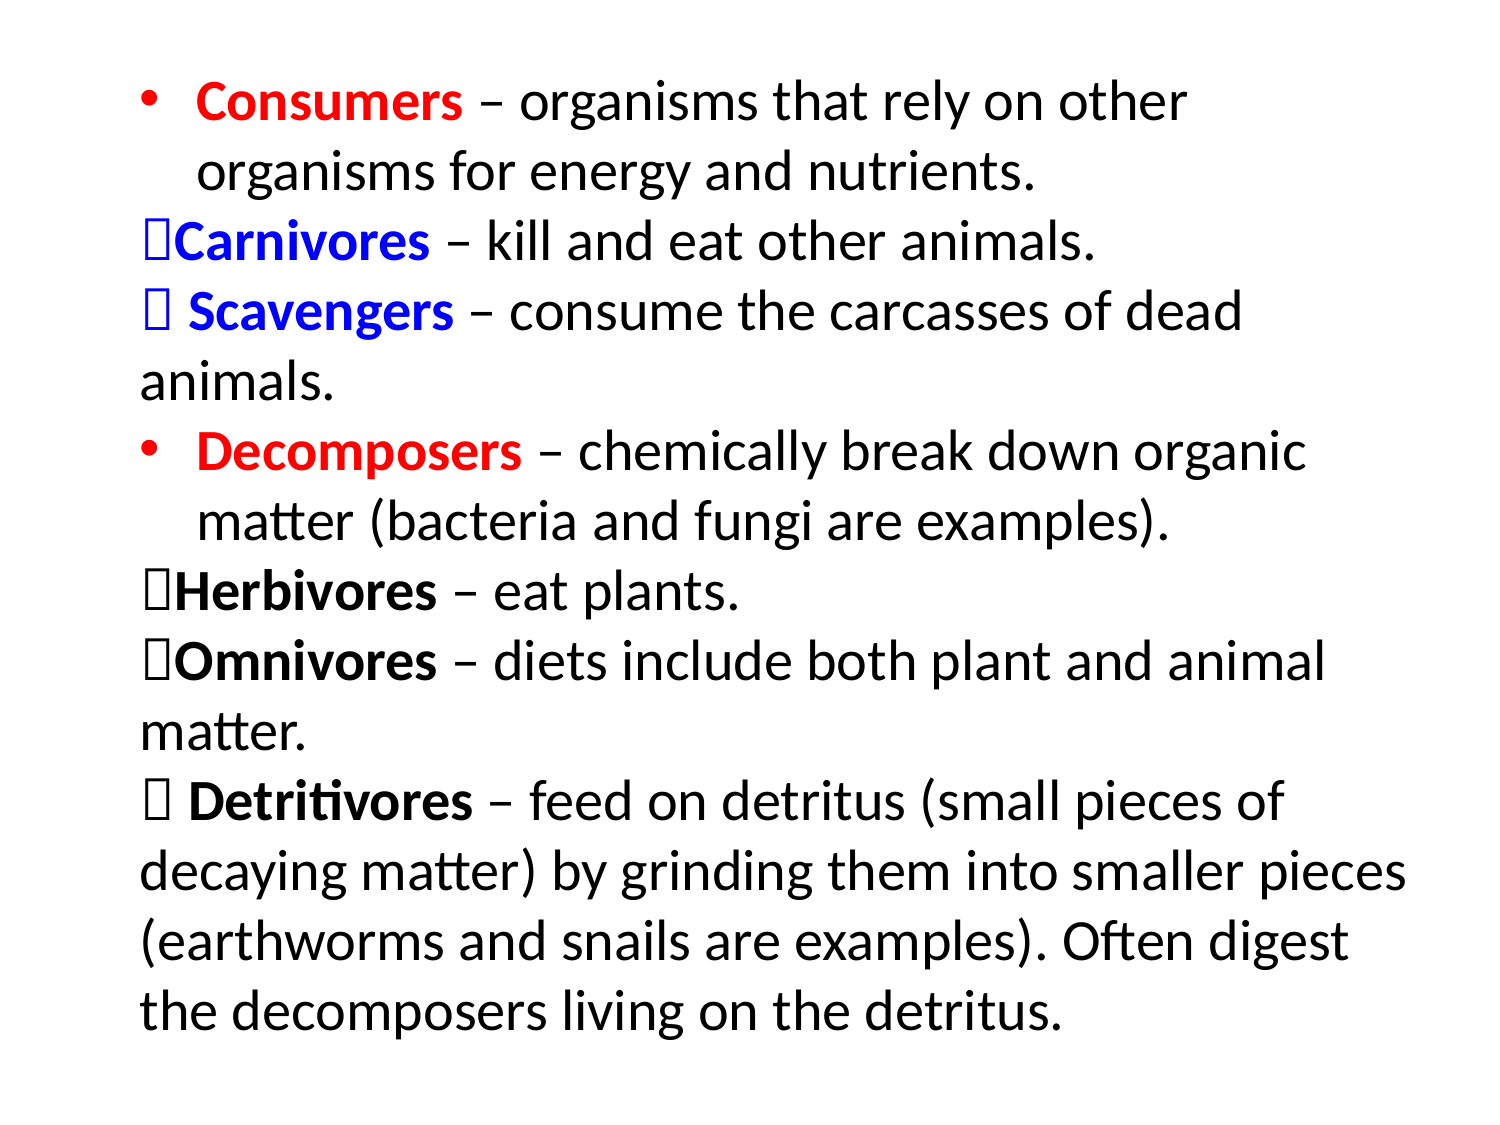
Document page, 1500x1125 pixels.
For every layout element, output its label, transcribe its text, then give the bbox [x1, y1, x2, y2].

text_box Consumers – organisms that rely on other organisms for energy and nutrients. Carnivores – kill and eat other animals.  Scavengers – consume the carcasses of dead animals. Decomposers – chemically break down organic matter (bacteria and fungi are examples). Herbivores – eat plants. Omnivores – diets include both plant and animal matter.  Detritivores – feed on detritus (small pieces of decaying matter) by grinding them into smaller pieces (earthworms and snails are examples). Often digest the decomposers living on the detritus. [125, 55, 1450, 1050]
